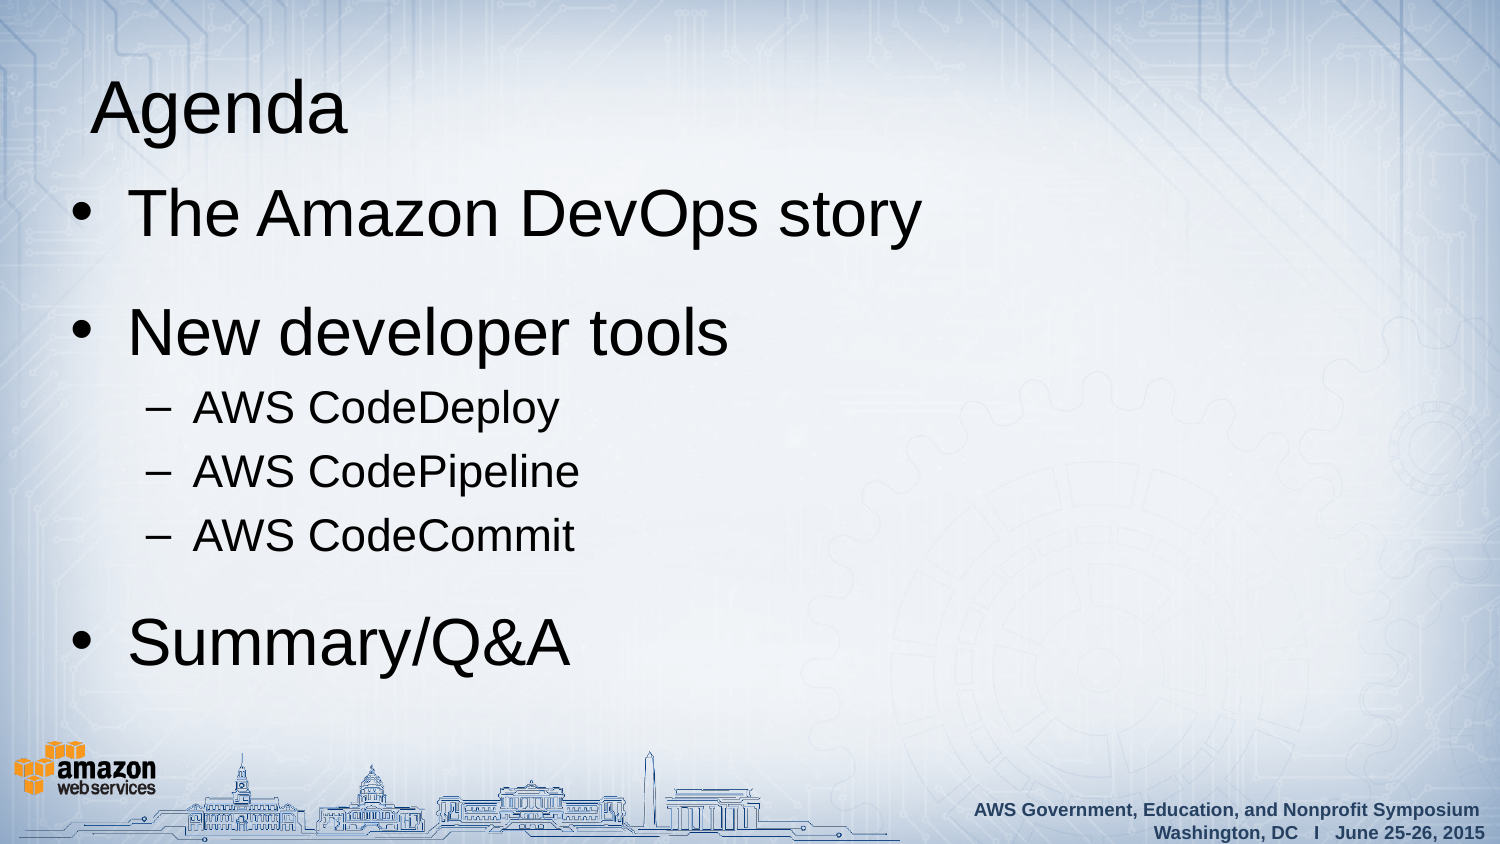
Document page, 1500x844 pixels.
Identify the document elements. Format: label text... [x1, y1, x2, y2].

title Agenda [75, 33, 1425, 175]
picture [9, 736, 900, 842]
list The Amazon DevOps story New developer tools AWS CodeDeploy AWS CodePipeline AWS CodeCommit Summary/Q&A [55, 162, 1402, 727]
